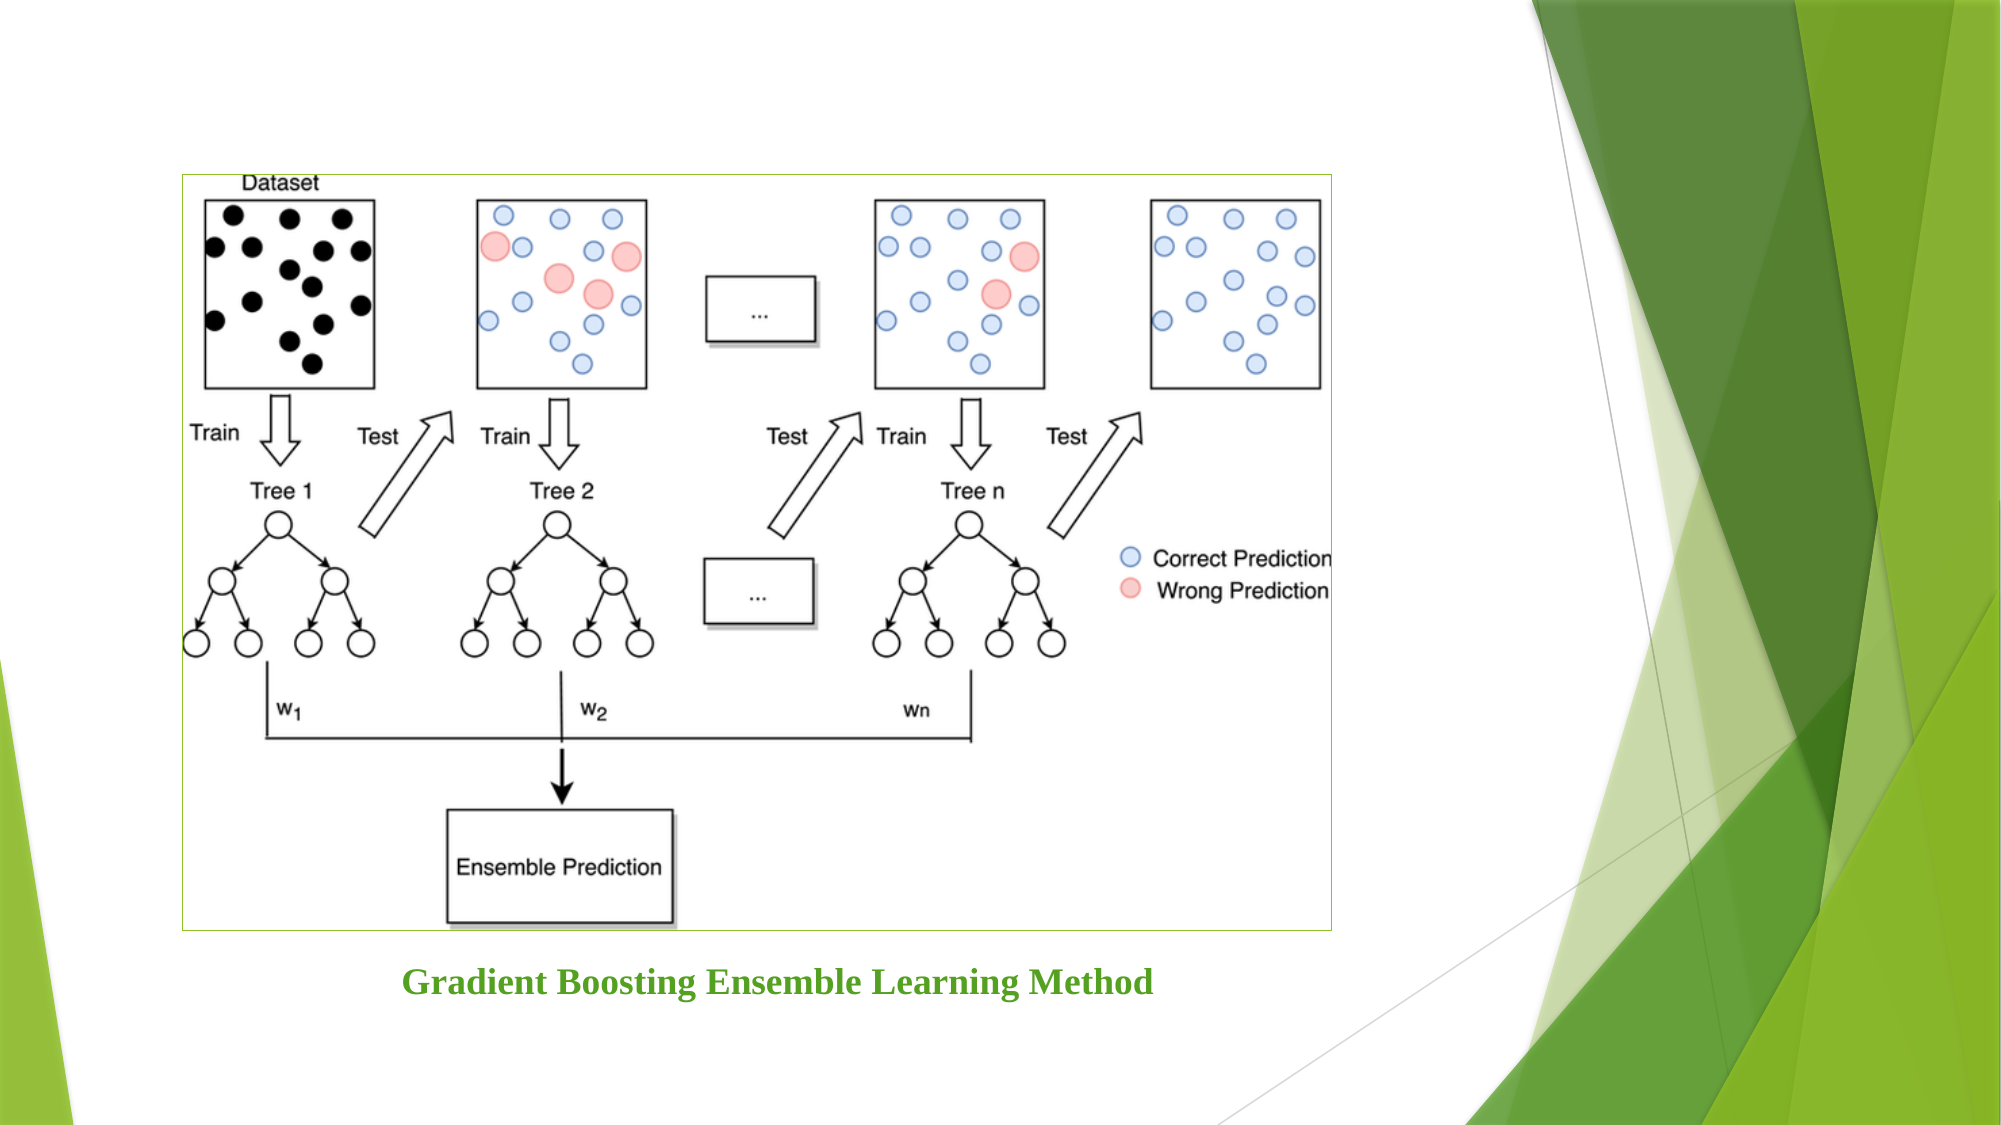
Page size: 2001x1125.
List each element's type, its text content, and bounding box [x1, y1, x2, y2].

text_box Gradient Boosting Ensemble Learning Method [386, 949, 1197, 1010]
picture [182, 174, 1332, 931]
